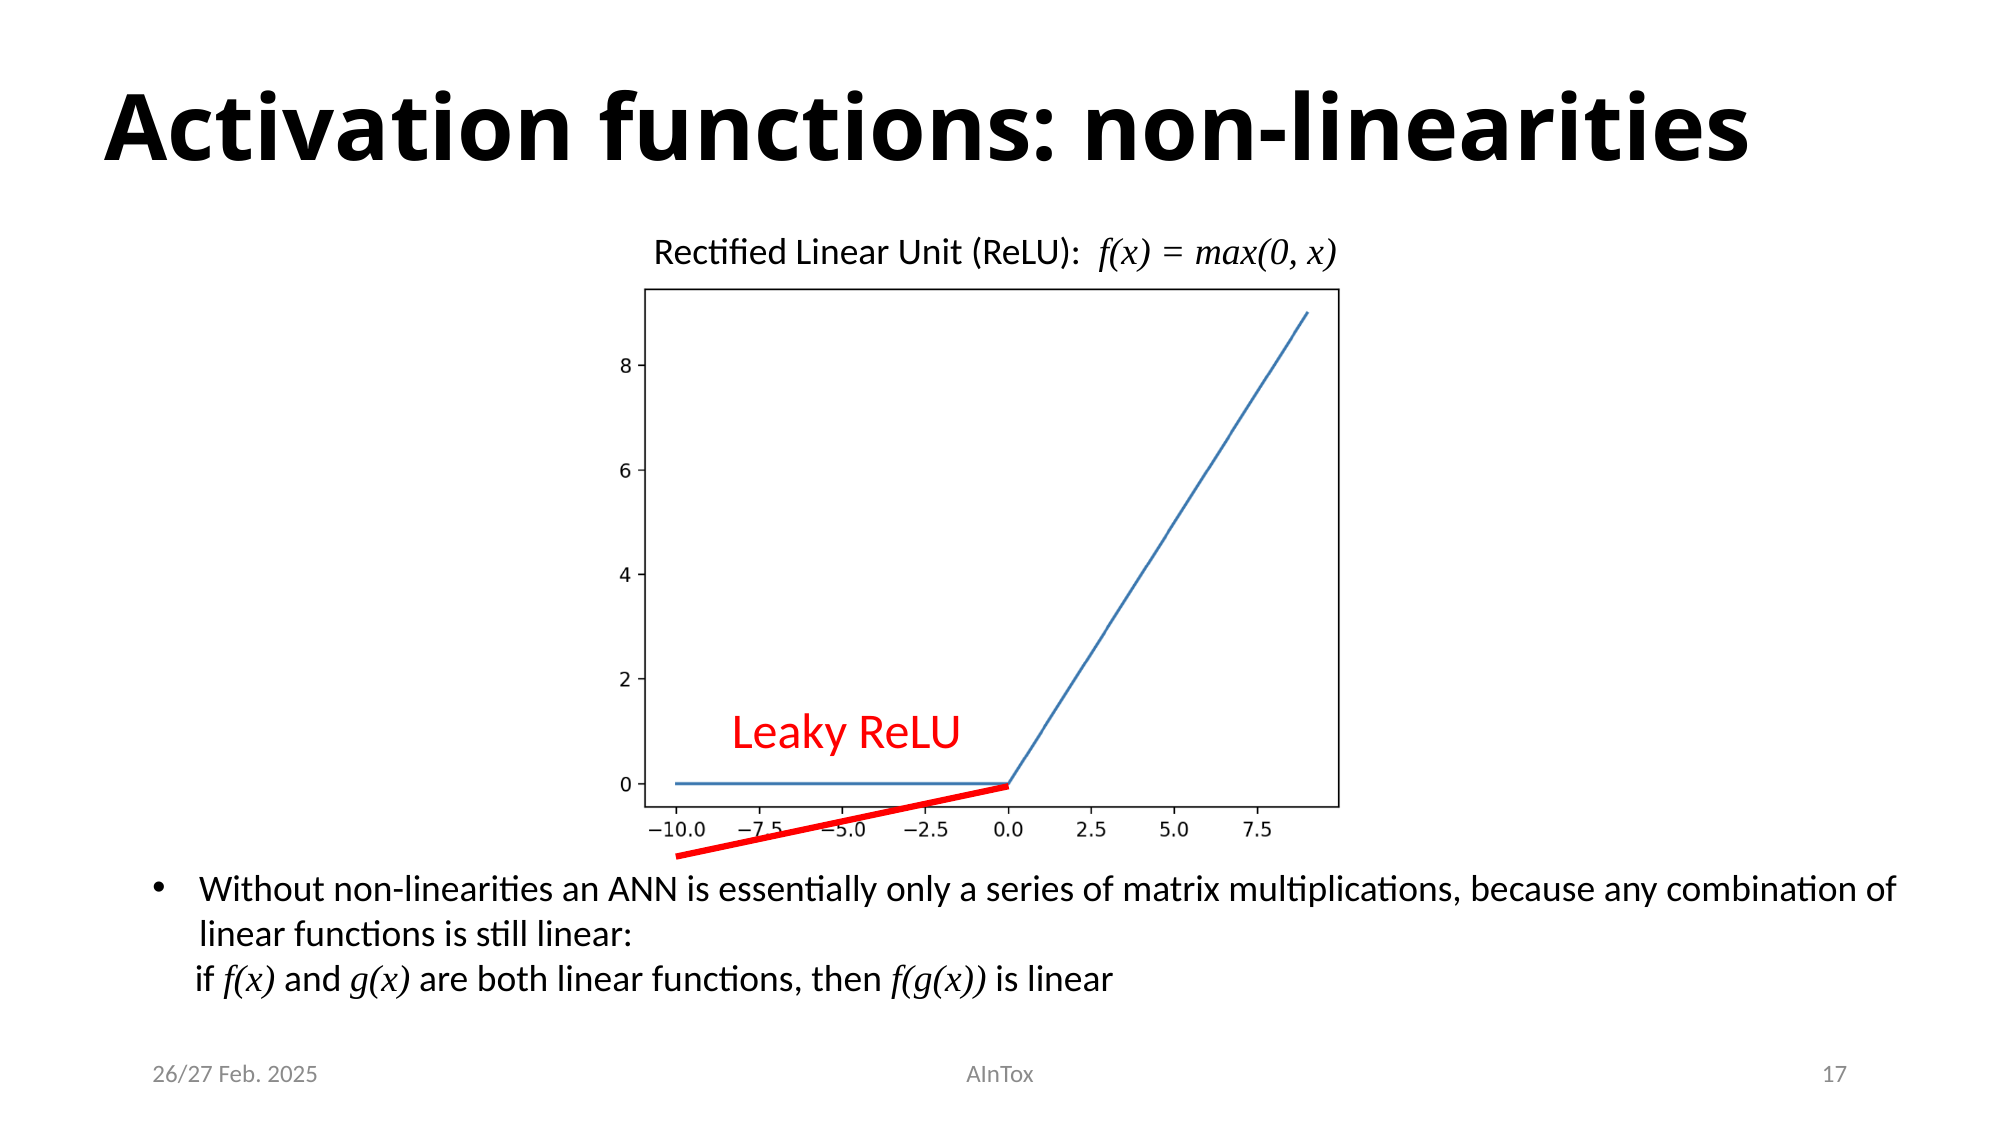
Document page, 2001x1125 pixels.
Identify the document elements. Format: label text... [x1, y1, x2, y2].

text_box Without non-linearities an ANN is essentially only a series of matrix multiplications, because any combination of linear functions is still linear: if f(x) and g(x) are both linear functions, then f(g(x)) is linear [137, 856, 1922, 1052]
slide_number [137, 1052, 588, 1103]
title Activation functions: non-linearities [89, 22, 1890, 240]
text_box Rectified Linear Unit (ReLU): f(x) = max(0, x) [639, 219, 1361, 279]
footer AInTox [662, 1052, 1338, 1103]
slide_number 17 [1412, 1052, 1863, 1103]
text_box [675, 691, 1009, 857]
picture [607, 279, 1355, 853]
